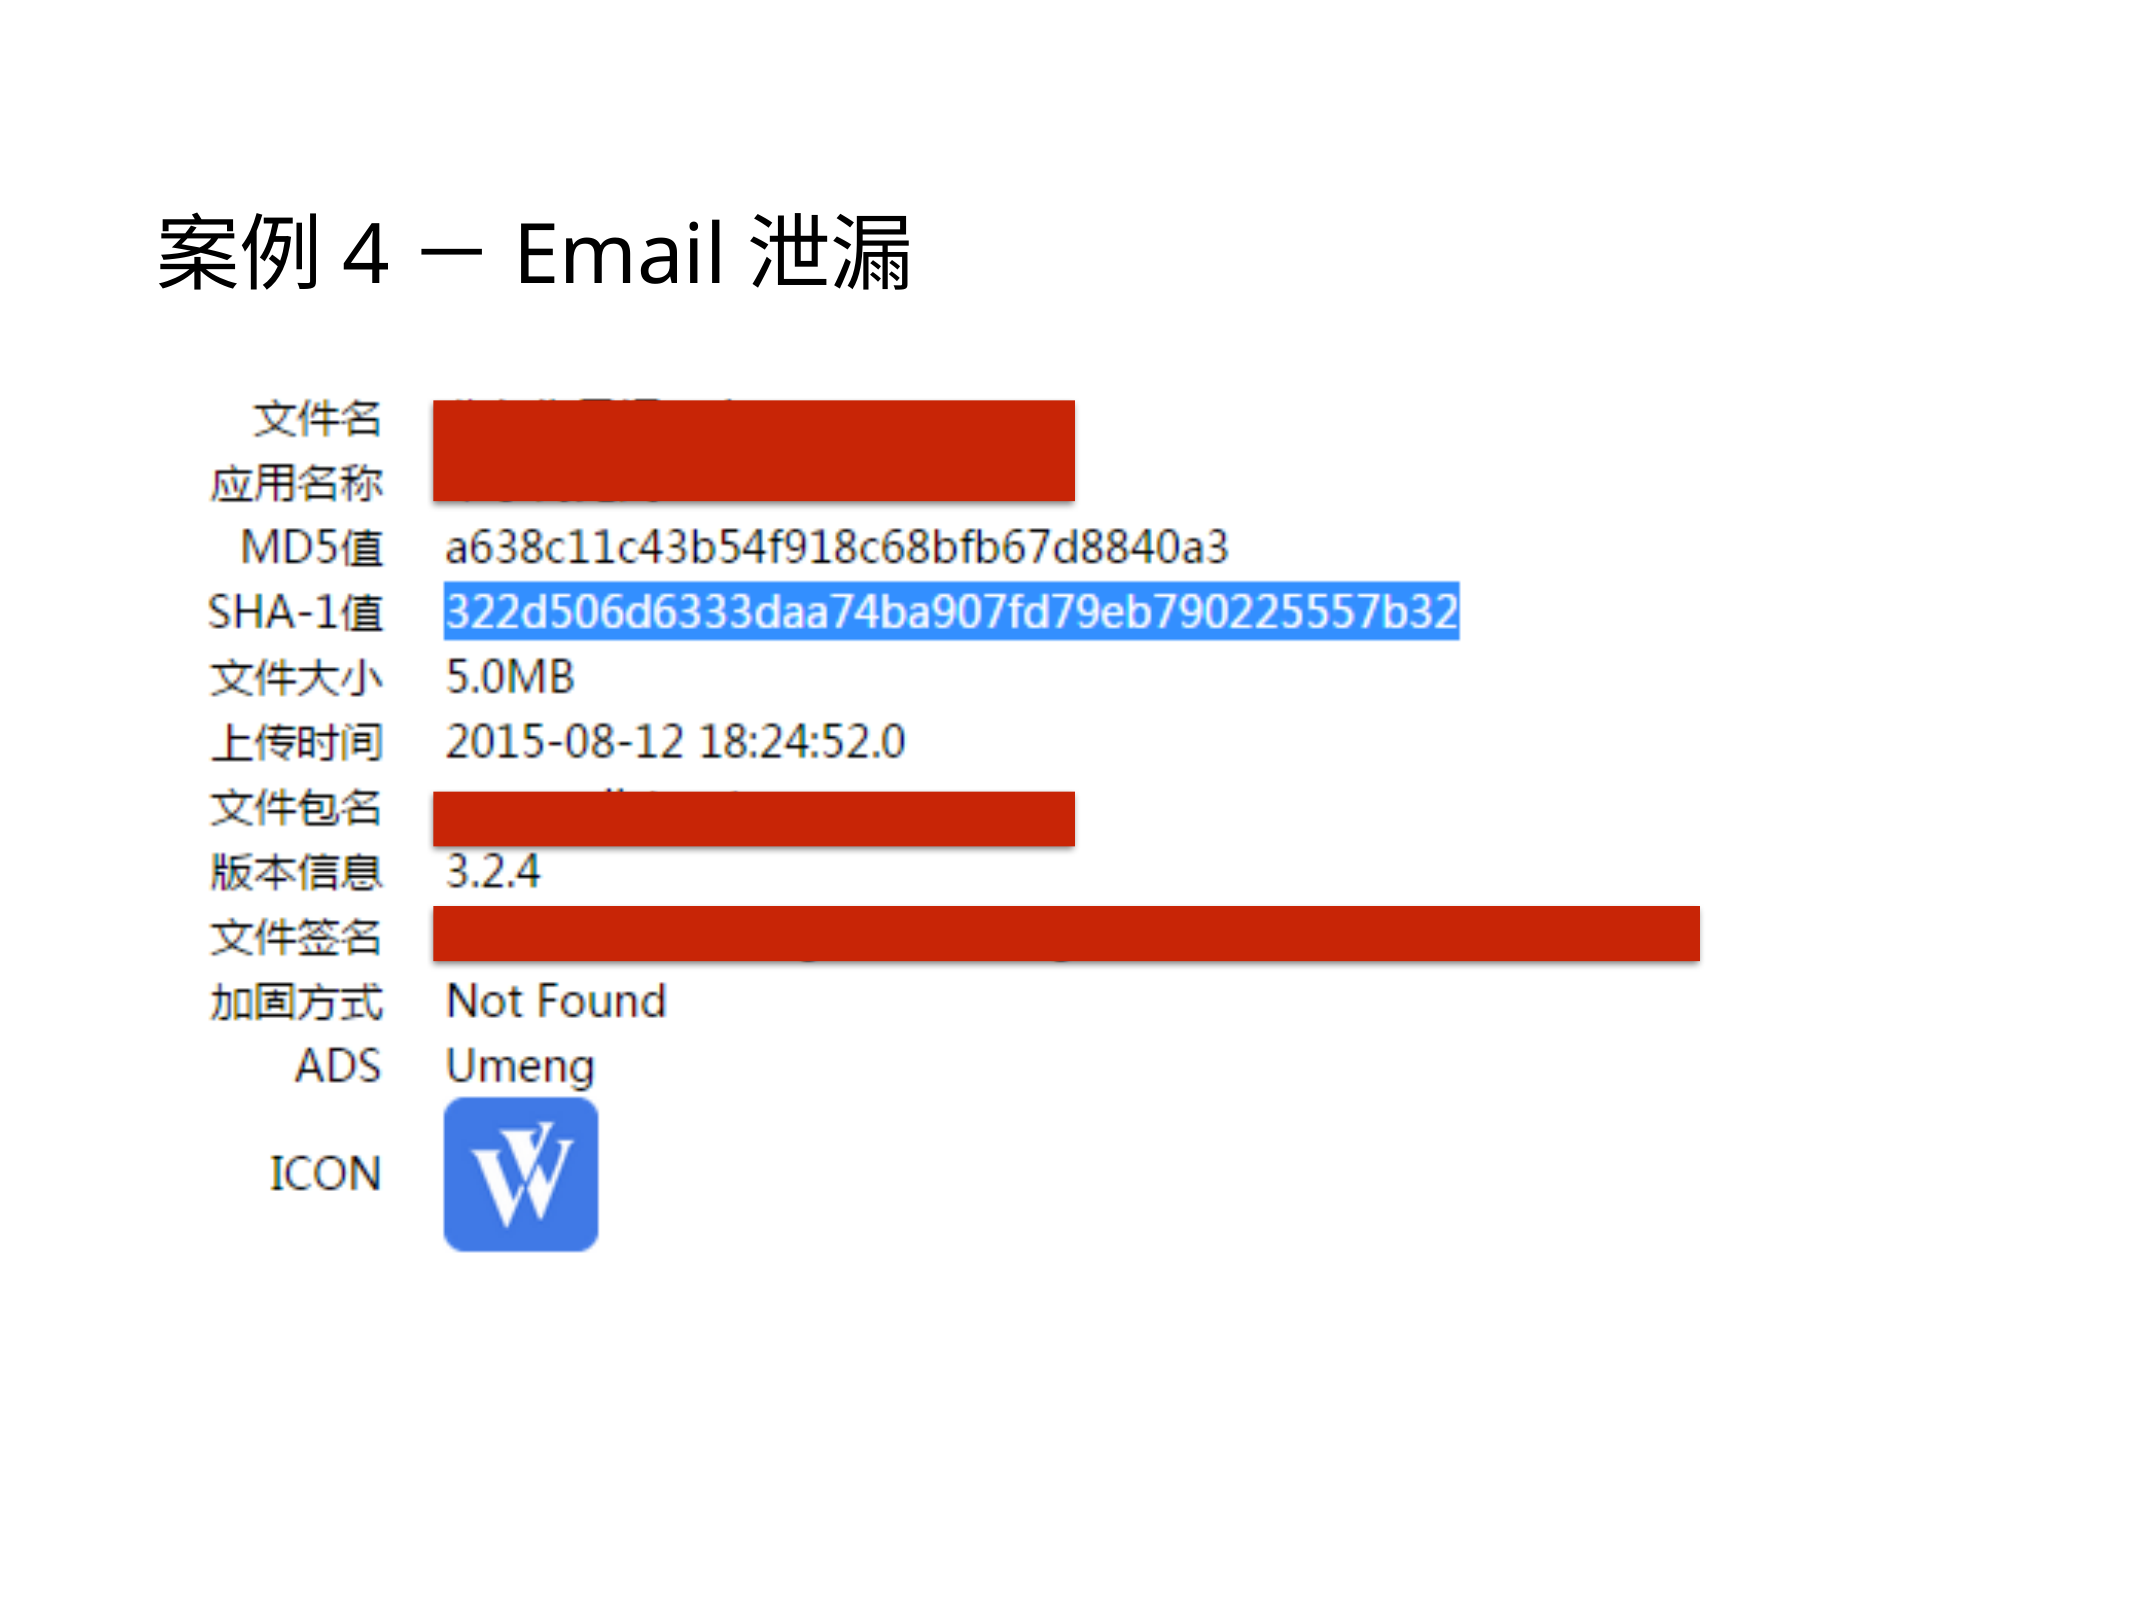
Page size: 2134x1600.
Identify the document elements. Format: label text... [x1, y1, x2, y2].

title 案例4－Email泄漏 [155, 72, 1978, 428]
picture [163, 385, 1683, 1300]
text_box [1688, 906, 1700, 962]
